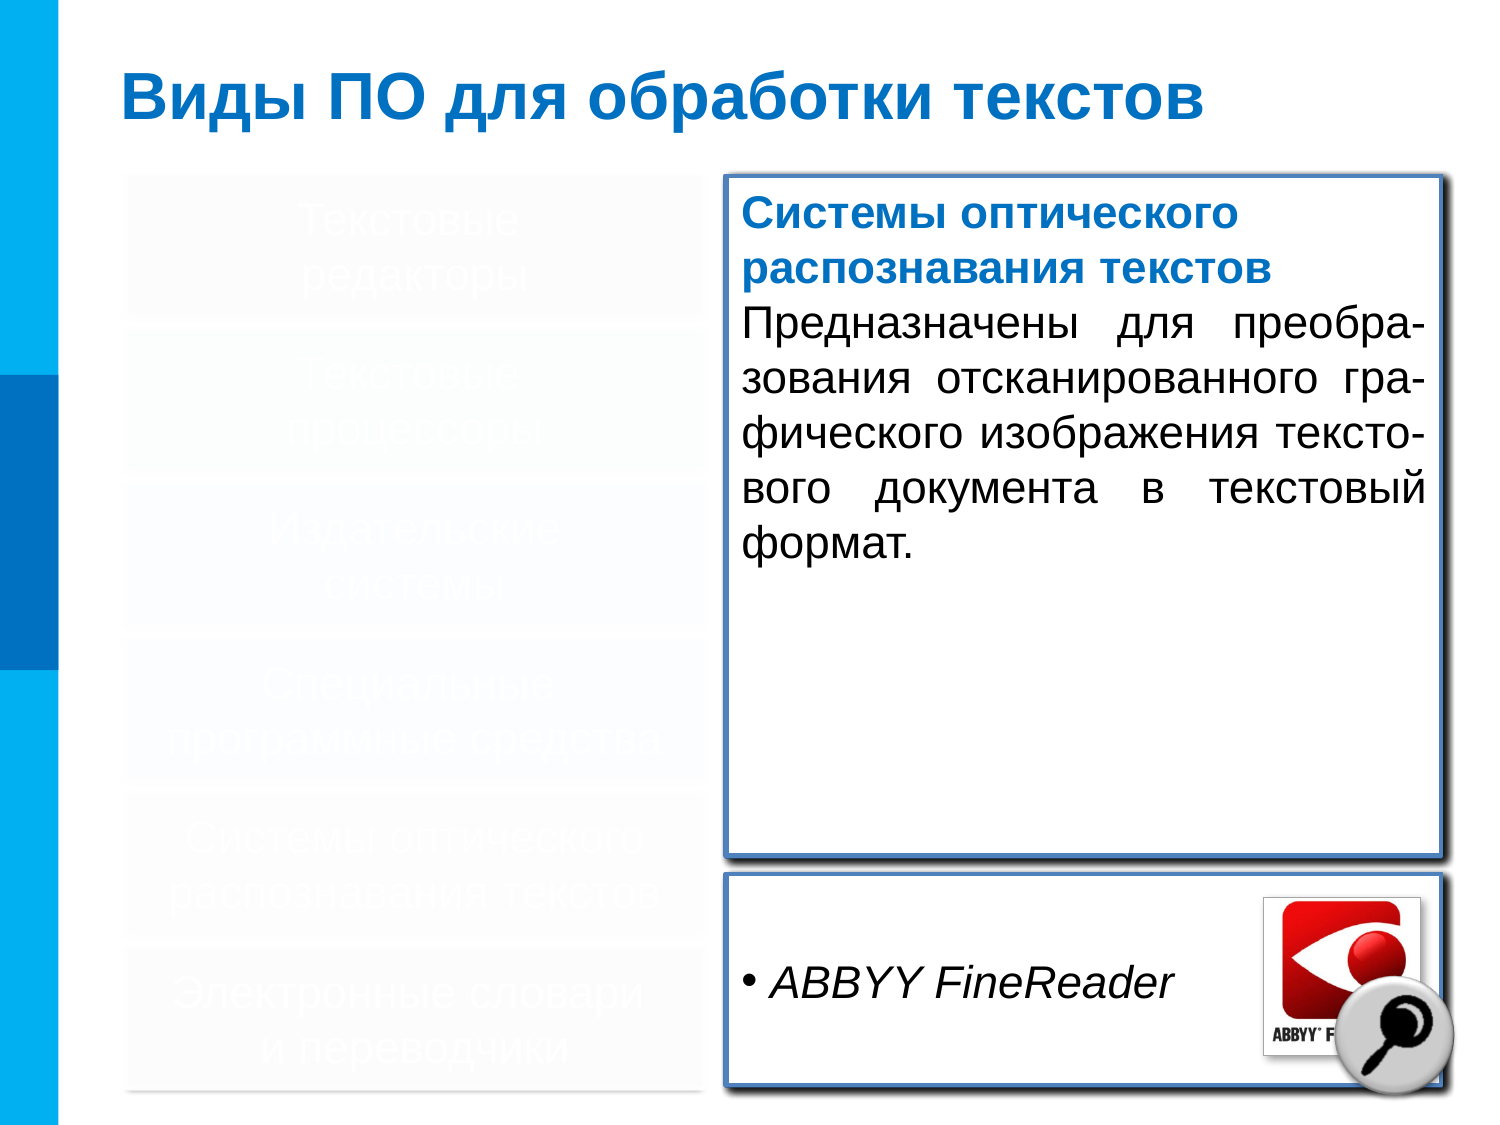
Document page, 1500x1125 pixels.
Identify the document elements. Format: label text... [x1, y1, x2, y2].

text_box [105, 163, 1442, 1091]
picture [1326, 971, 1463, 1107]
title Виды ПО для обработки текстов [105, 45, 1458, 141]
